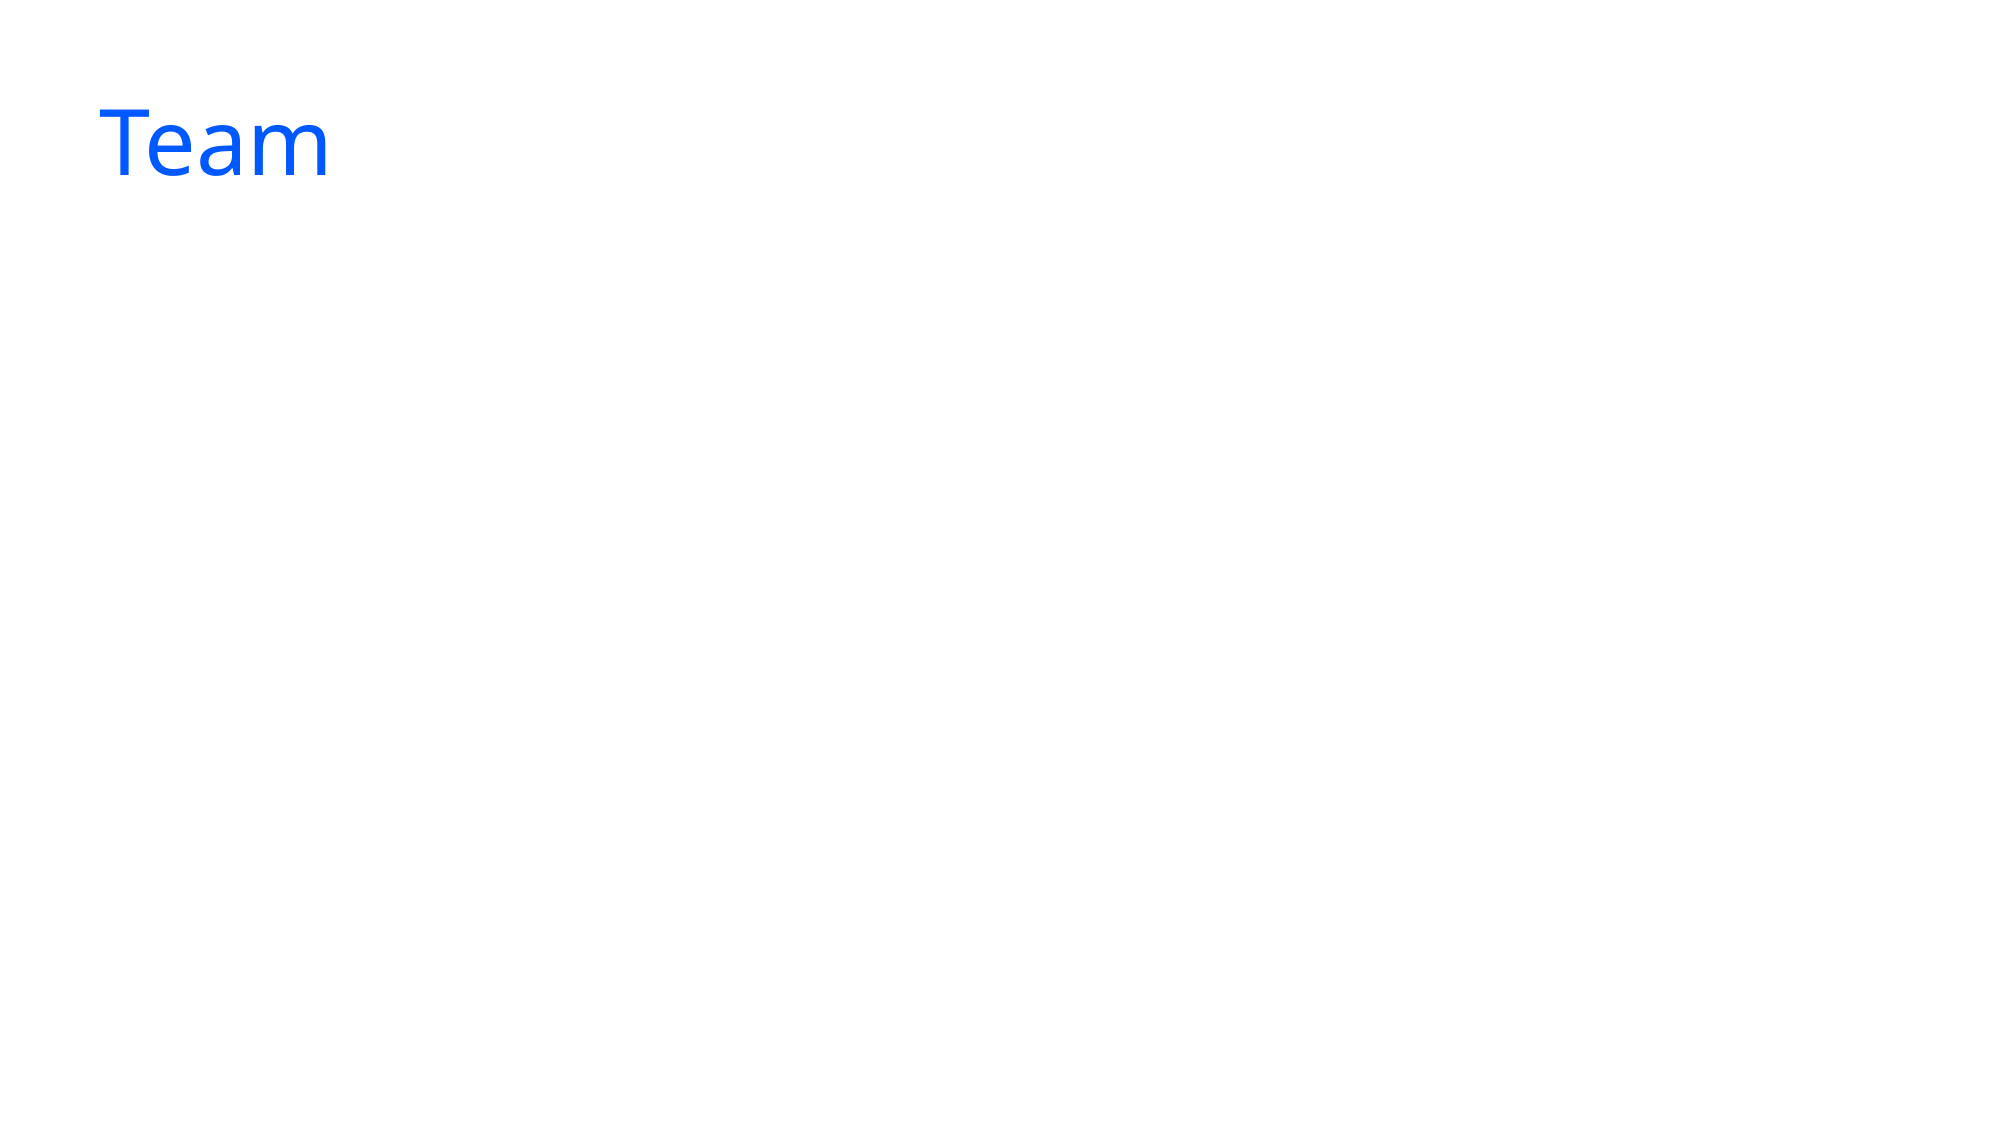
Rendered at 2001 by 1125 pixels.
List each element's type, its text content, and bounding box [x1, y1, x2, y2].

title Team [99, 96, 1896, 202]
